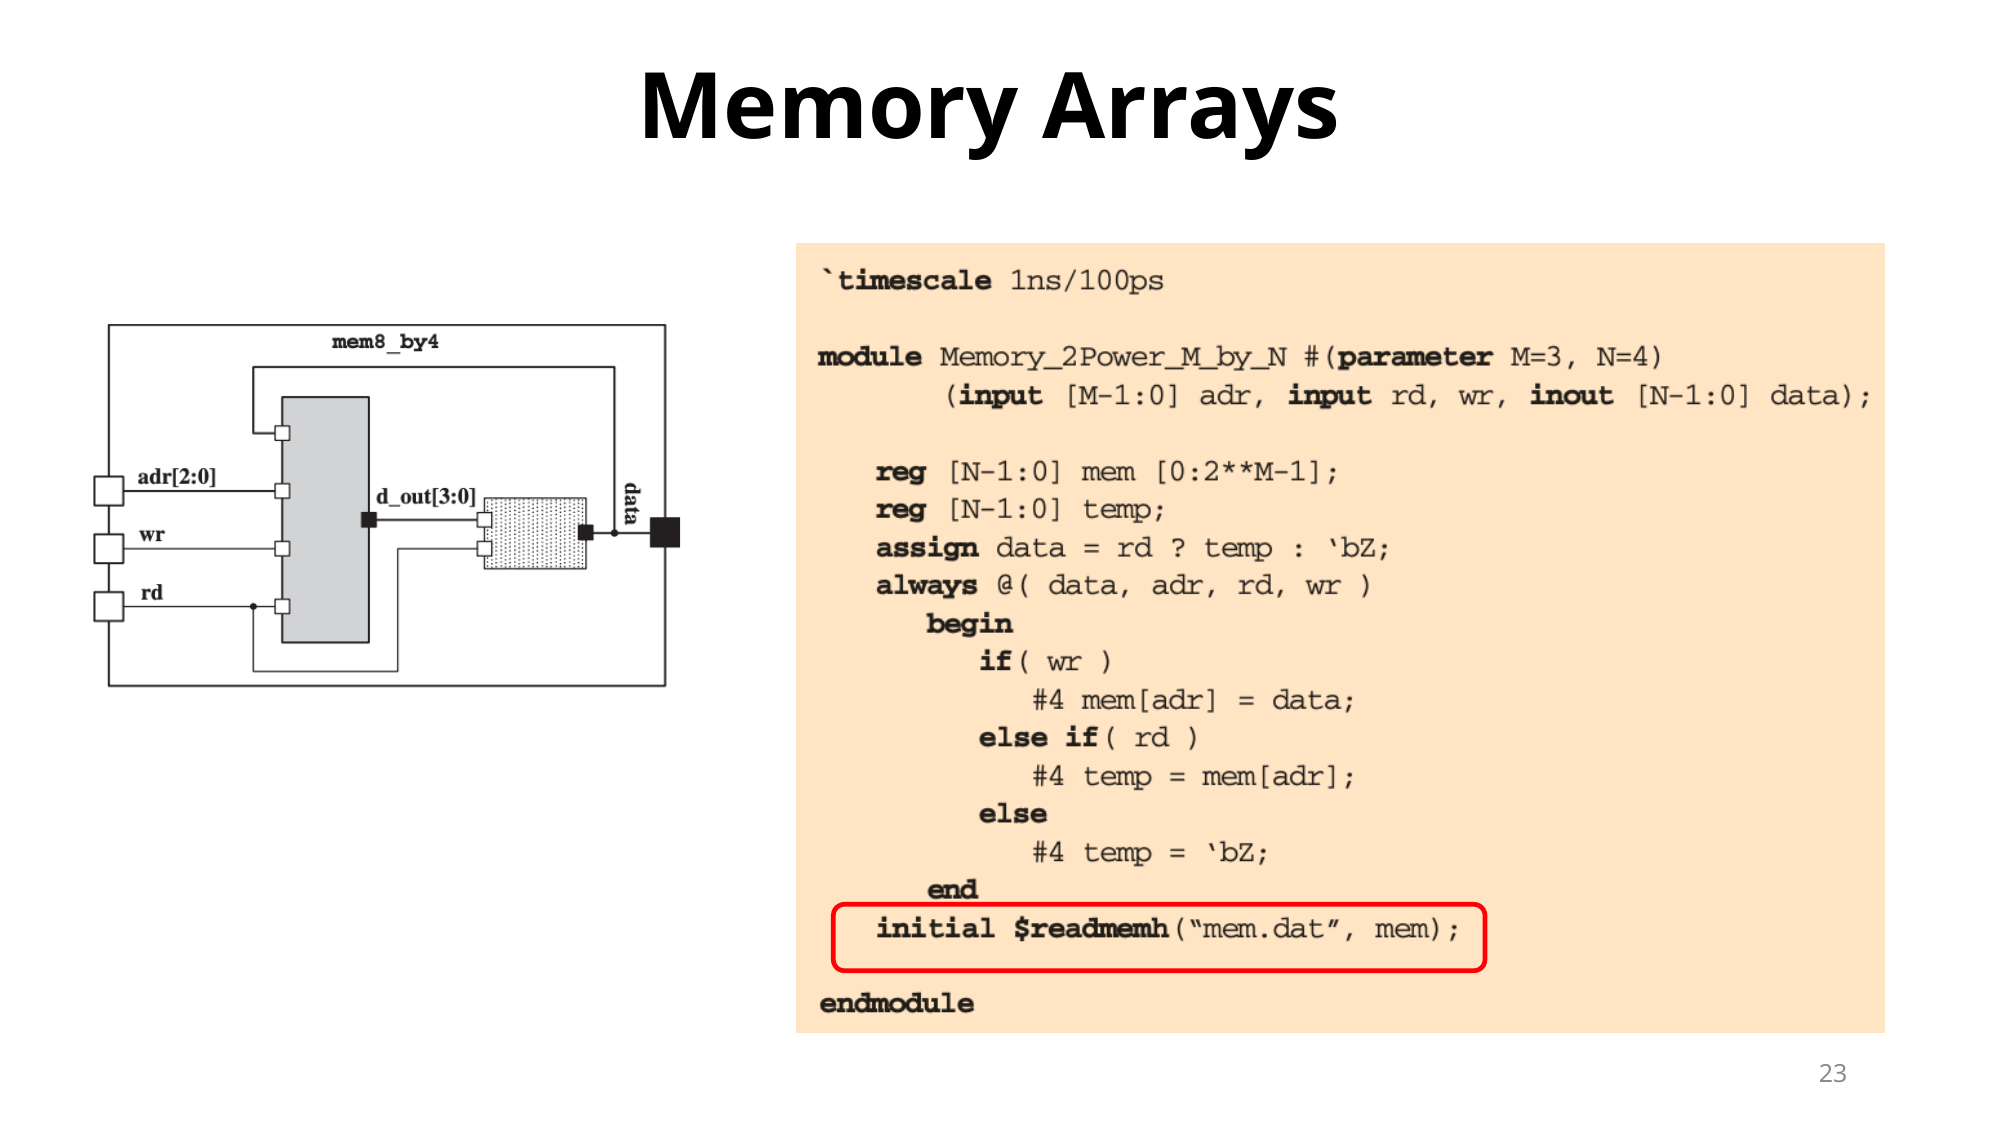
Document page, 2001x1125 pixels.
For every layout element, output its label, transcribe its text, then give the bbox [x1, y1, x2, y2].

slide_number 23 [1412, 1042, 1863, 1103]
picture [796, 243, 1885, 1033]
title Memory Arrays [622, 0, 2000, 218]
picture [59, 298, 702, 703]
